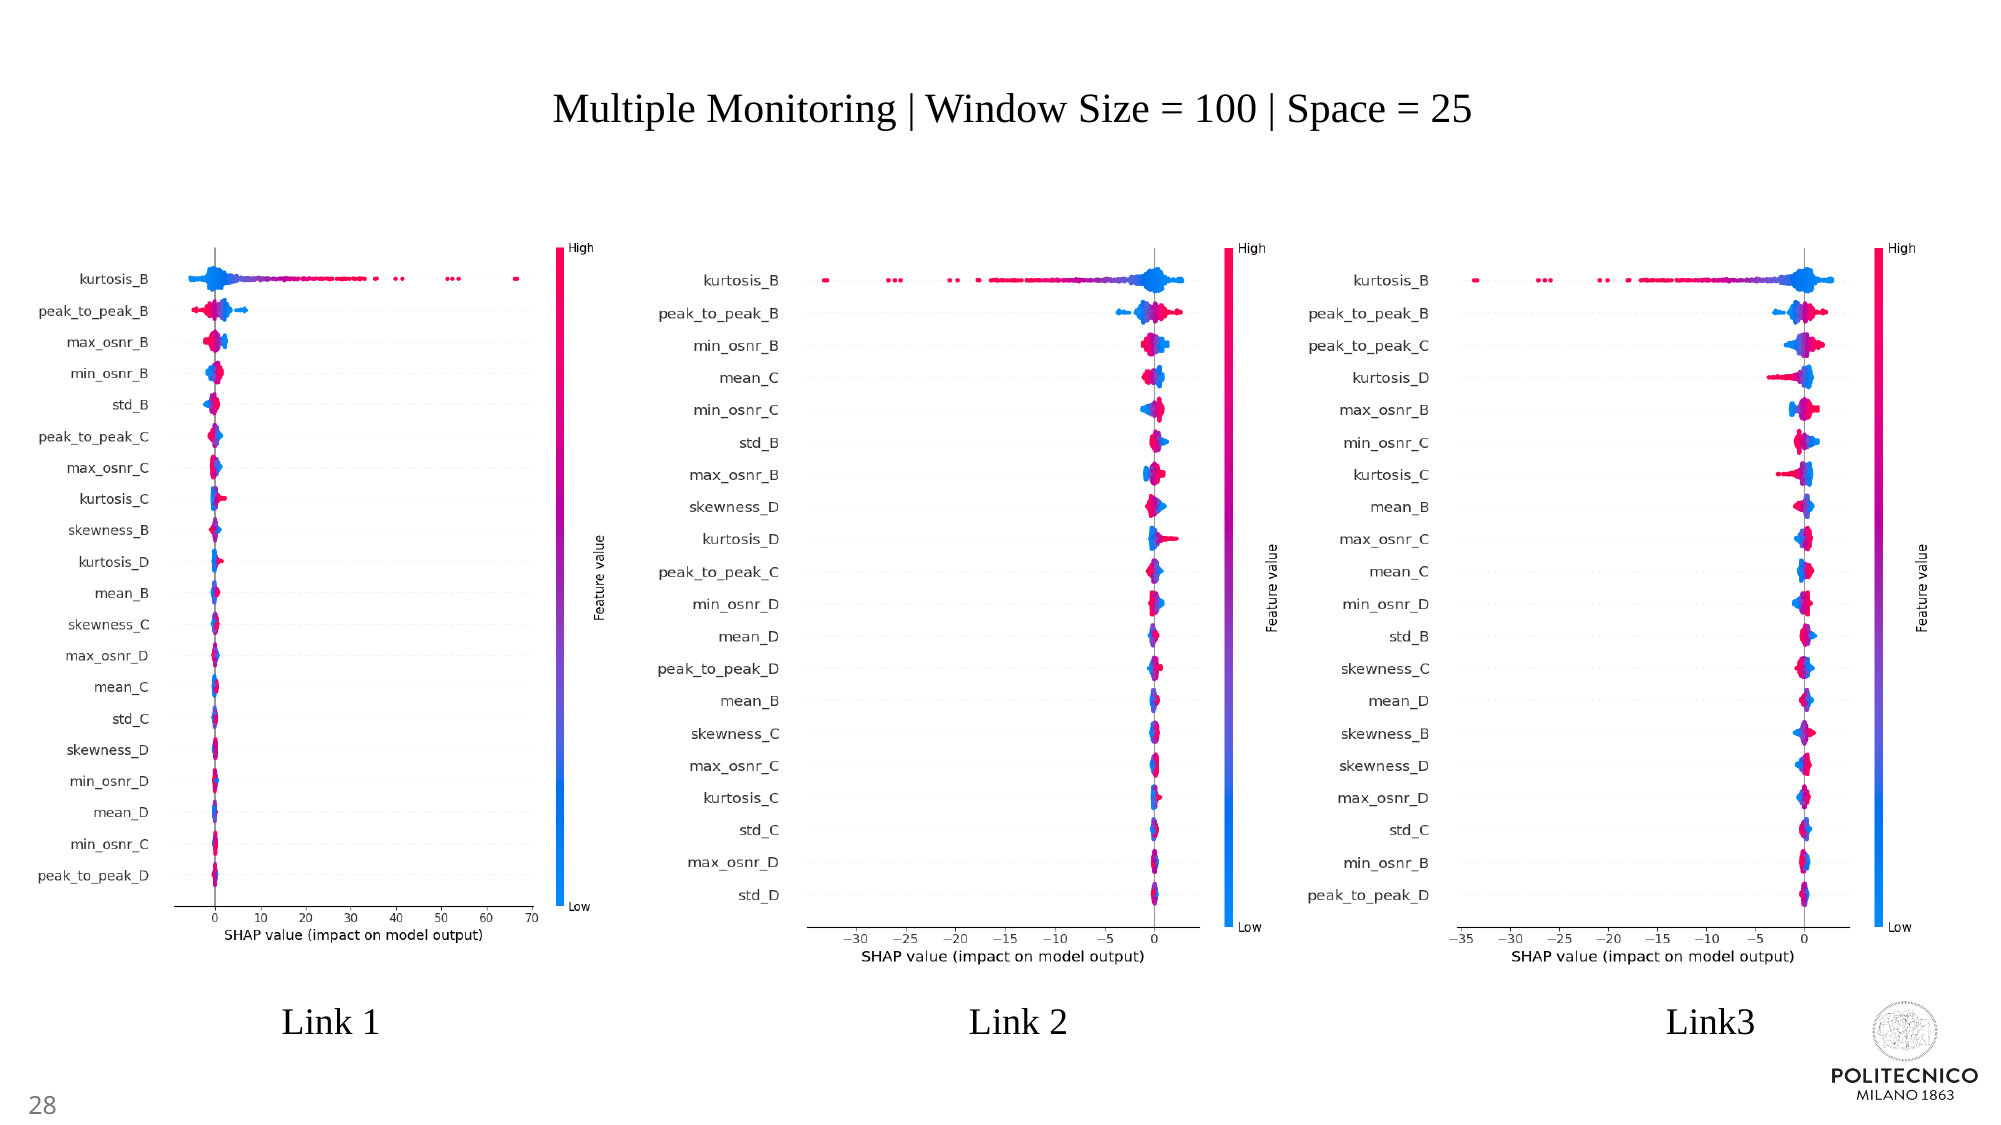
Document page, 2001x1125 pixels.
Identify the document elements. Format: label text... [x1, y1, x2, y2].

picture [1831, 1000, 1979, 1100]
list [28, 235, 615, 951]
footer 28 [0, 1074, 381, 1125]
text_box Link 1 Link 2 Link3 [266, 989, 1833, 1095]
picture [647, 235, 1289, 972]
title Multiple Monitoring | Window Size = 100 | Space = 25 [150, 0, 1876, 218]
picture [1298, 235, 1940, 972]
